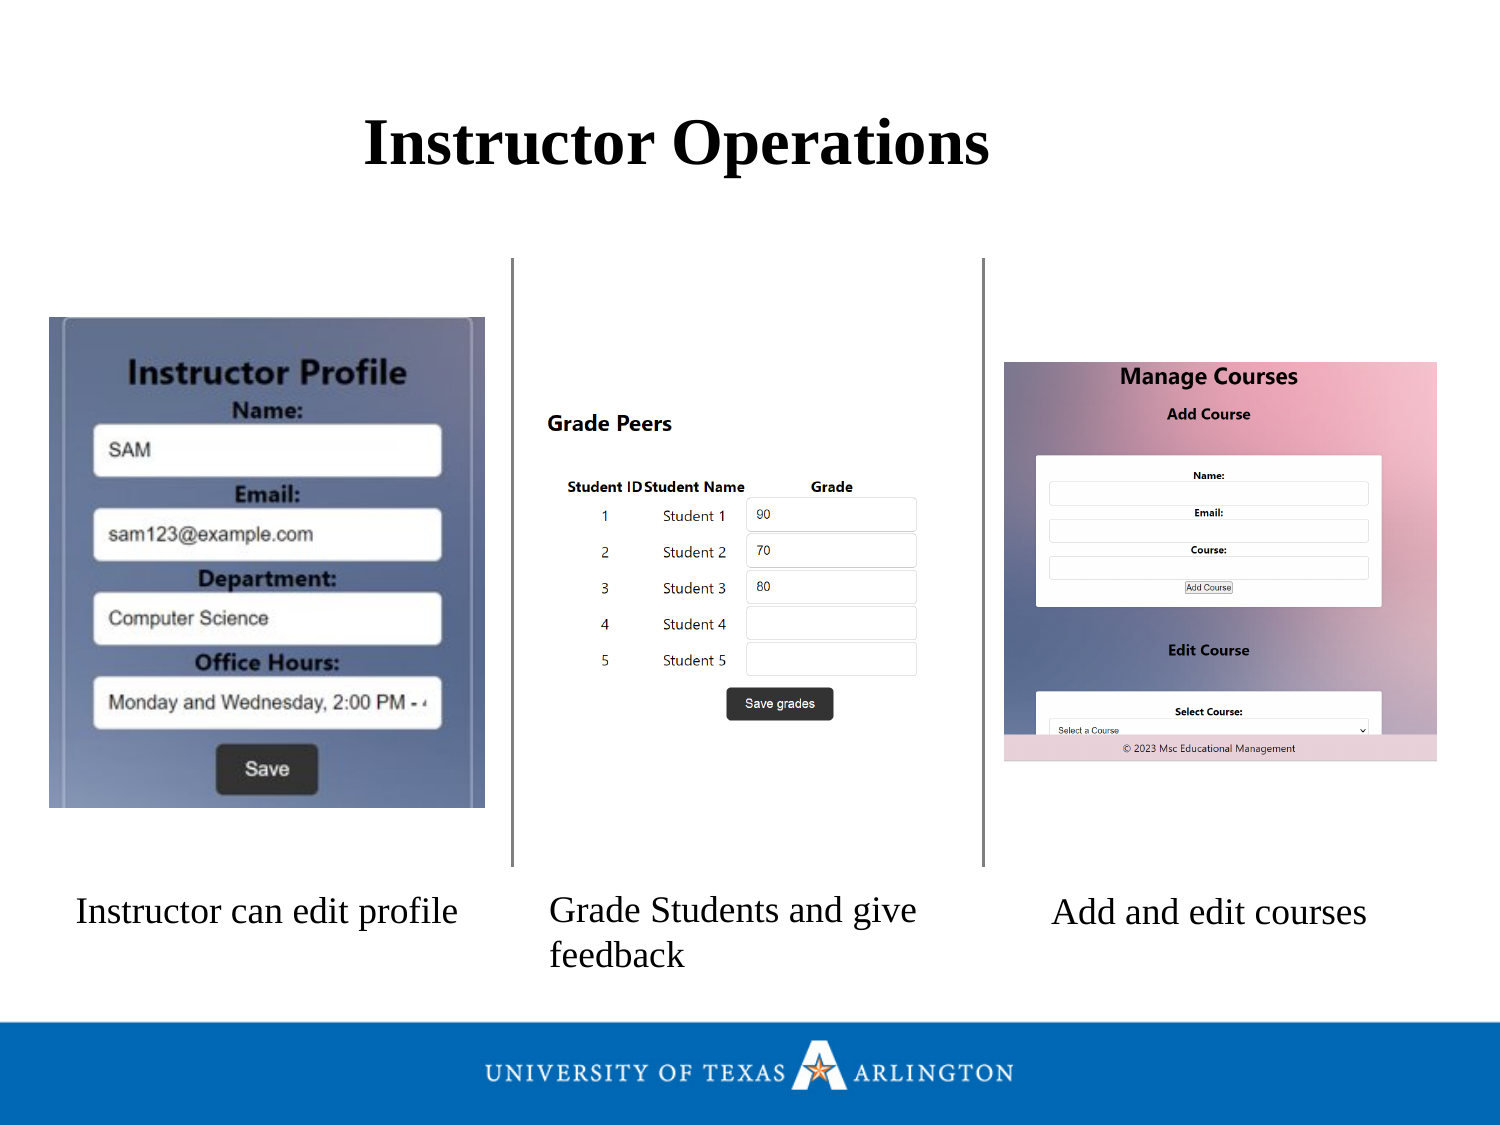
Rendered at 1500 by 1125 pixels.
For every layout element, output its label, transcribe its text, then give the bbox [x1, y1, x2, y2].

text_box Instructor Operations [348, 90, 1193, 186]
picture [0, 0, 1500, 1125]
text_box Add and edit courses [1036, 879, 1487, 940]
text_box Instructor can edit profile [60, 878, 511, 939]
text_box Grade Students and give feedback [534, 877, 985, 983]
